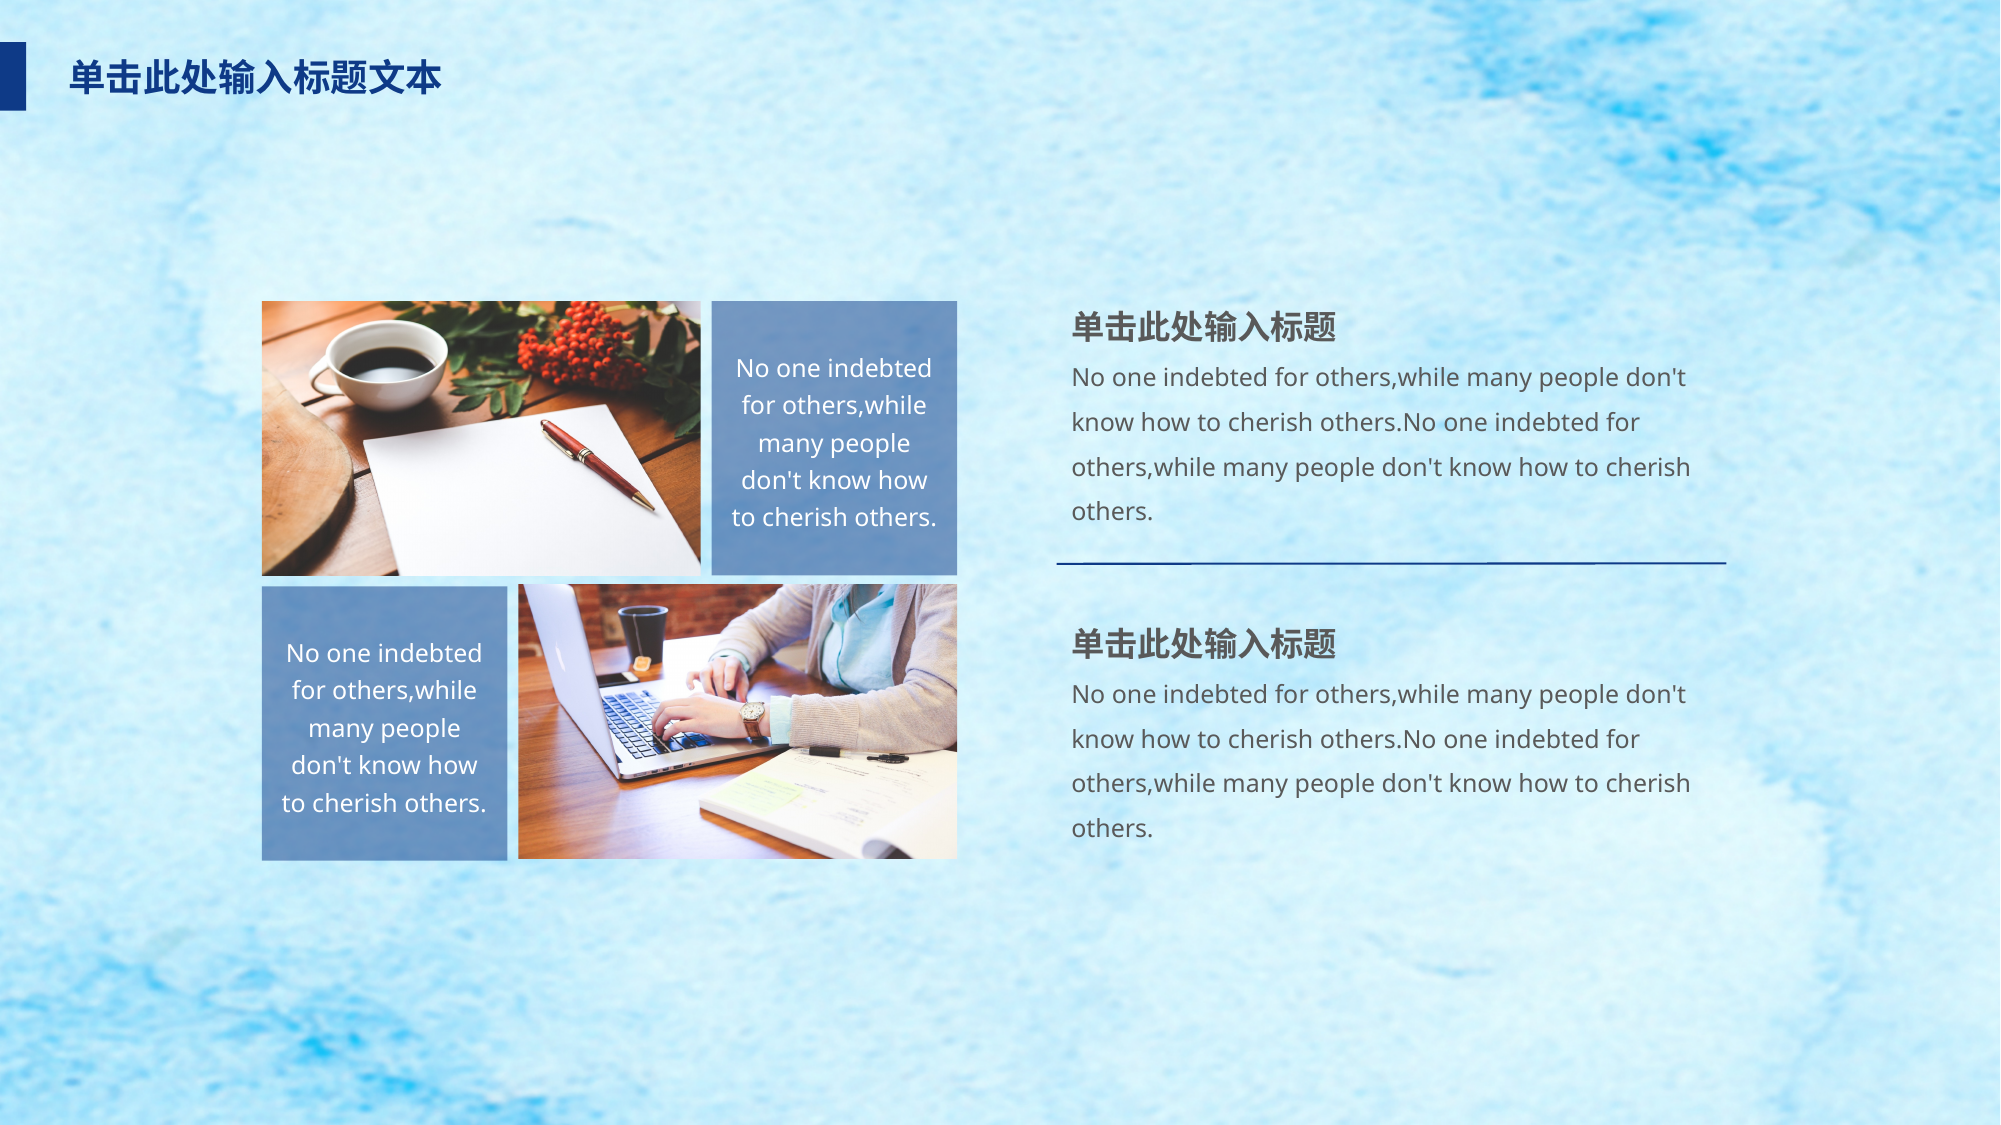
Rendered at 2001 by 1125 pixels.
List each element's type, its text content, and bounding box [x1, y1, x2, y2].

text_box No one indebted for others,while many people don't know how to cherish others. [711, 300, 958, 576]
text_box 单击此处输入标题 No one indebted for others,while many people don't know how to cherish others.No one indebted for others,while many people don't know how to cherish others. [1056, 595, 1762, 851]
text_box No one indebted for others,while many people don't know how to cherish others. [261, 585, 508, 862]
picture [0, 0, 2001, 1125]
text_box 单击此处输入标题文本 [57, 48, 455, 105]
text_box 单击此处输入标题 No one indebted for others,while many people don't know how to cherish others.No one indebted for others,while many people don't know how to cherish others. [1056, 279, 1762, 534]
text_box [261, 300, 702, 576]
text_box [0, 41, 27, 112]
text_box [517, 583, 958, 860]
